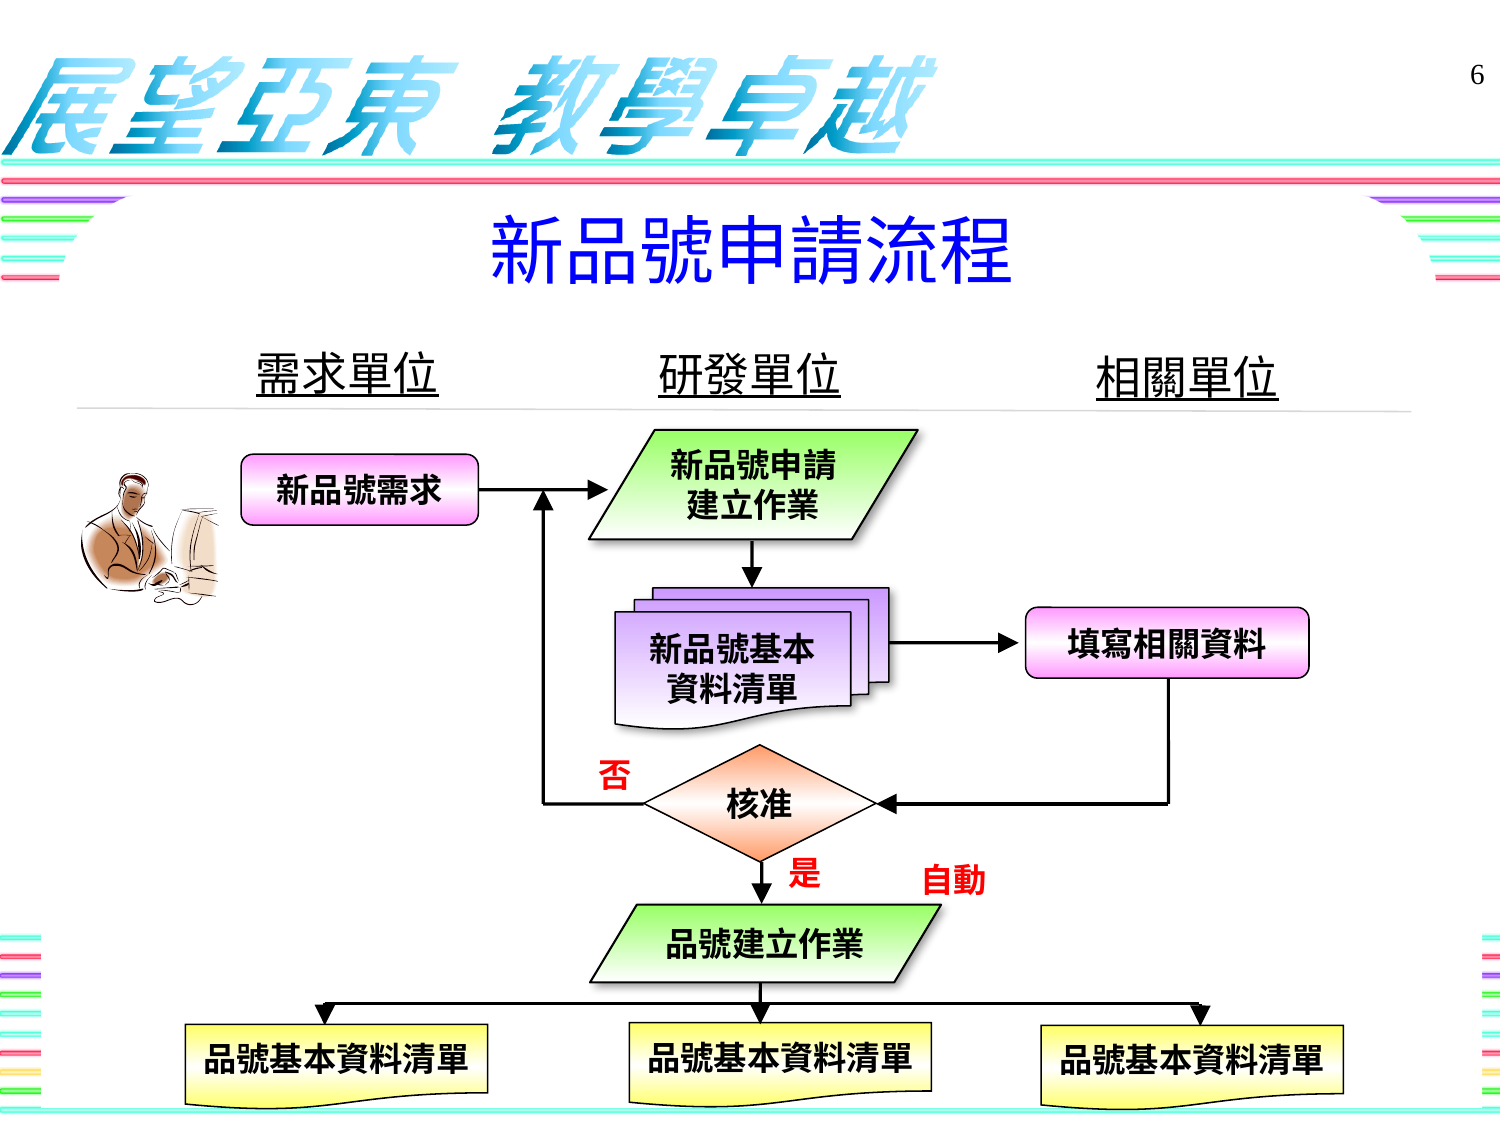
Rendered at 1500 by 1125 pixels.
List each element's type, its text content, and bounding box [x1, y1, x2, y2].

picture [0, 0, 1500, 1125]
text_box 核准 [644, 744, 876, 861]
text_box [741, 551, 763, 584]
text_box 研發單位 [643, 338, 880, 406]
text_box 品號基本資料清單 [629, 1022, 932, 1107]
text_box [41, 328, 1483, 1108]
text_box 自動 [871, 838, 1037, 921]
text_box 是 [758, 842, 853, 901]
text_box [751, 883, 758, 897]
text_box [875, 793, 1168, 815]
text_box 新品號需求 [241, 454, 479, 526]
text_box [532, 489, 554, 804]
text_box 新品號基本 資料清單 [612, 585, 891, 732]
text_box [750, 1004, 771, 1025]
title 新品號申請流程 [76, 196, 1427, 300]
text_box [1190, 1004, 1211, 1027]
text_box [314, 1004, 336, 1024]
text_box 相關單位 [1080, 340, 1318, 406]
text_box [888, 632, 1019, 654]
text_box 填寫相關資料 [1025, 607, 1310, 679]
text_box 品號基本資料清單 [185, 1024, 488, 1109]
text_box 需求單位 [241, 337, 455, 406]
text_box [76, 407, 1412, 412]
text_box 否 [567, 744, 663, 804]
text_box 新品號申請 建立作業 [587, 427, 920, 542]
text_box [544, 479, 609, 501]
text_box 品號基本資料清單 [1041, 1025, 1344, 1110]
slide_number 6 [1149, 42, 1500, 103]
text_box 品號建立作業 [588, 902, 943, 985]
